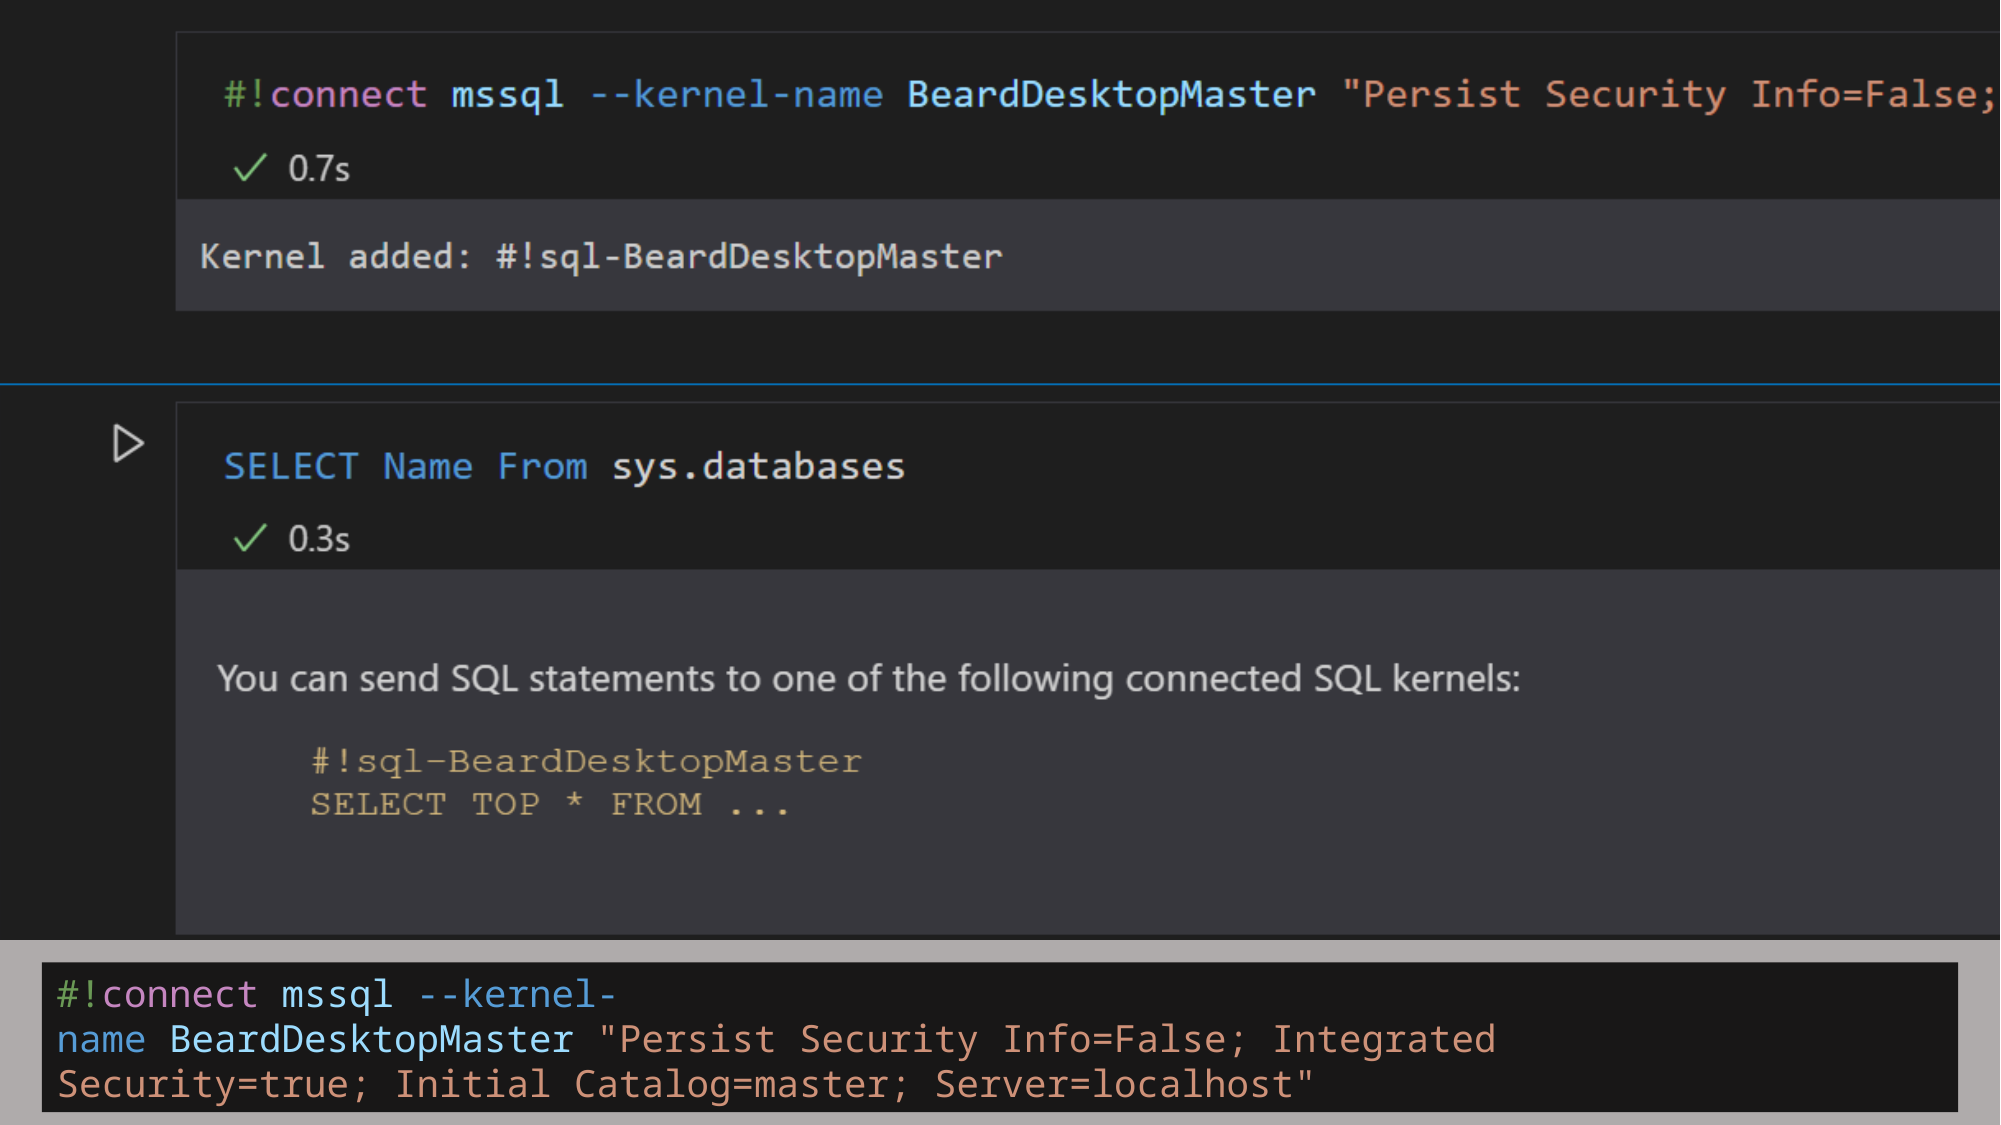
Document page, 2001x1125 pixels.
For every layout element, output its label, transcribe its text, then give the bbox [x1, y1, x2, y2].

text_box #!connect mssql --kernel-name BeardDesktopMaster "Persist Security Info=False; Integrated Security=true; Initial Catalog=master; Server=localhost" [41, 962, 1959, 1113]
picture [0, 0, 2000, 940]
